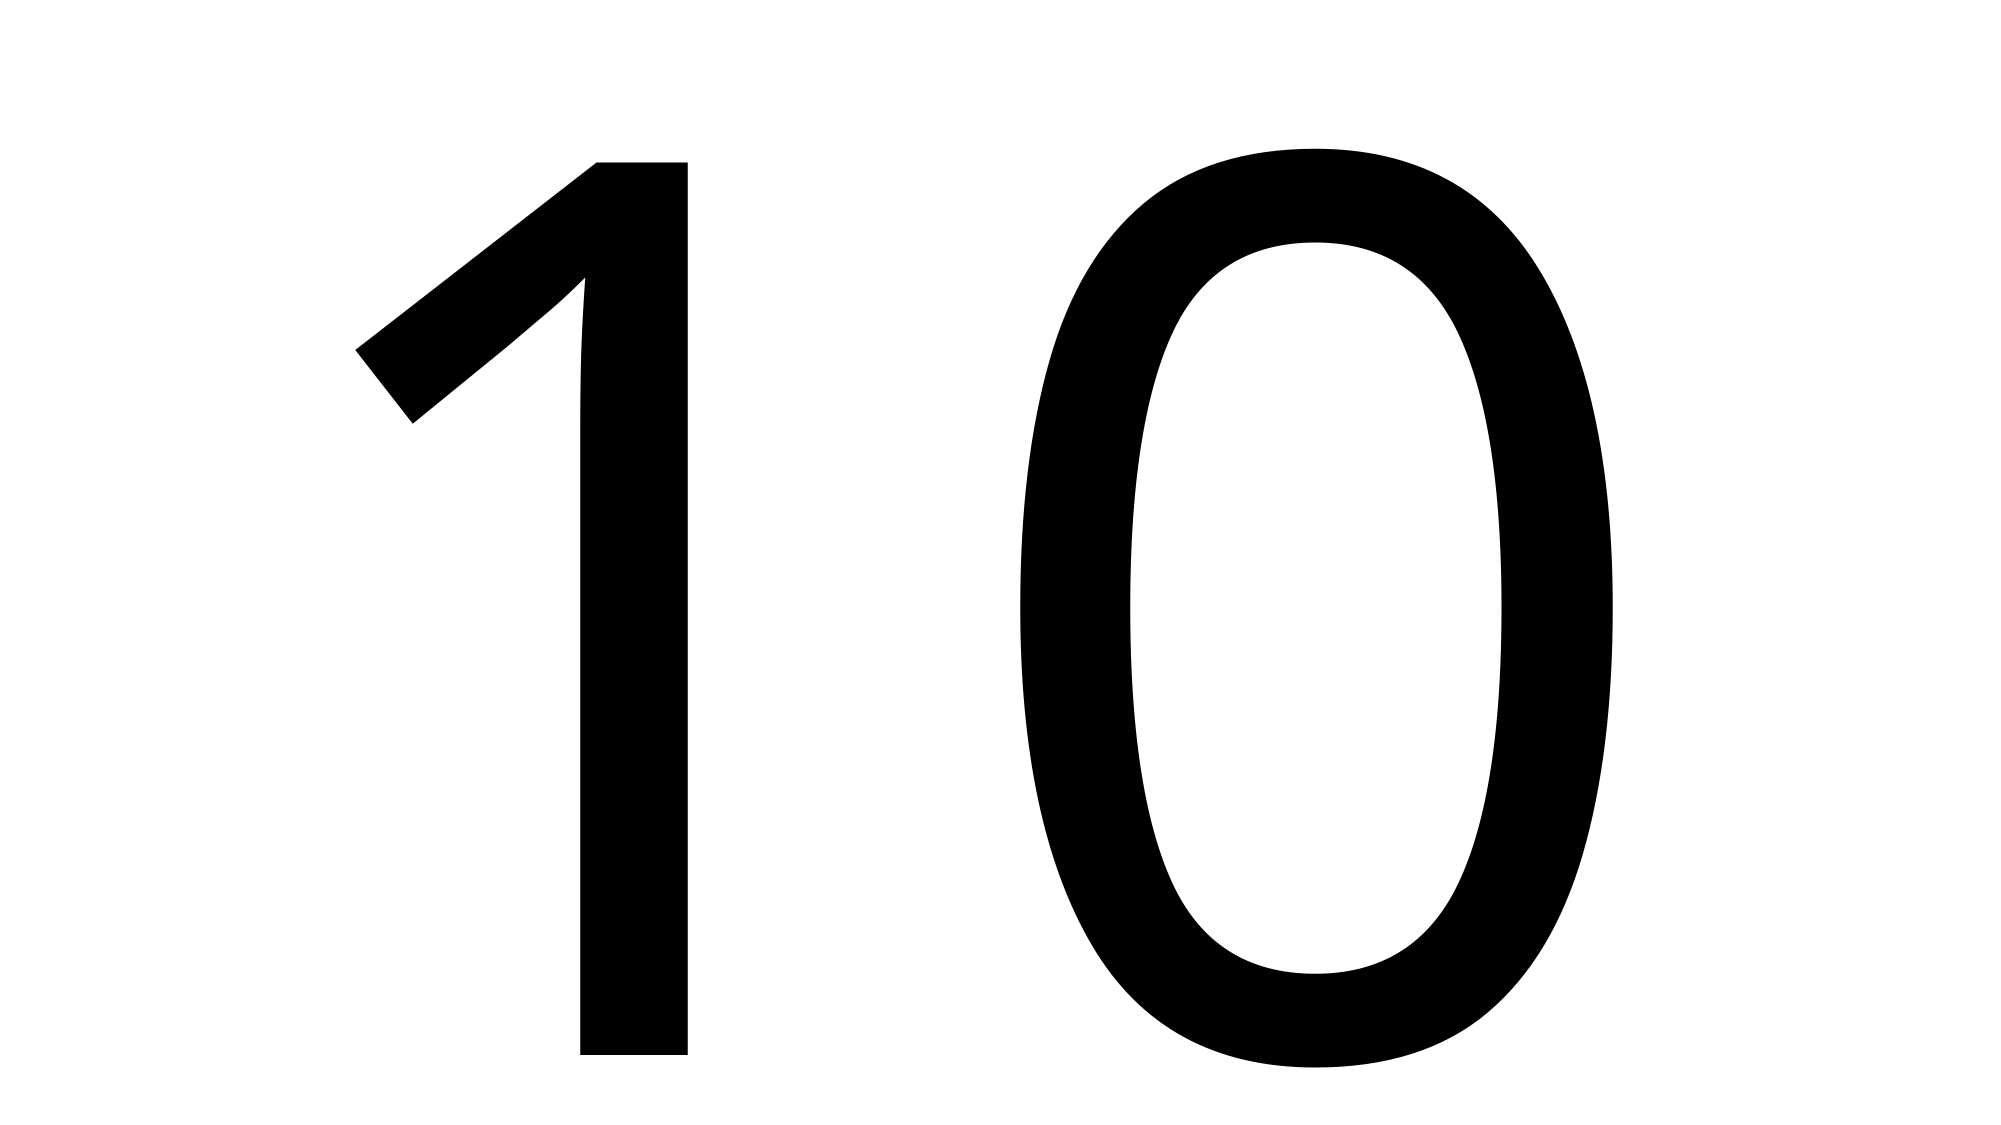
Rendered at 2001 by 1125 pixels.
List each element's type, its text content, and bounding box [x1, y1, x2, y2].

text_box 10 [229, 0, 1771, 1125]
